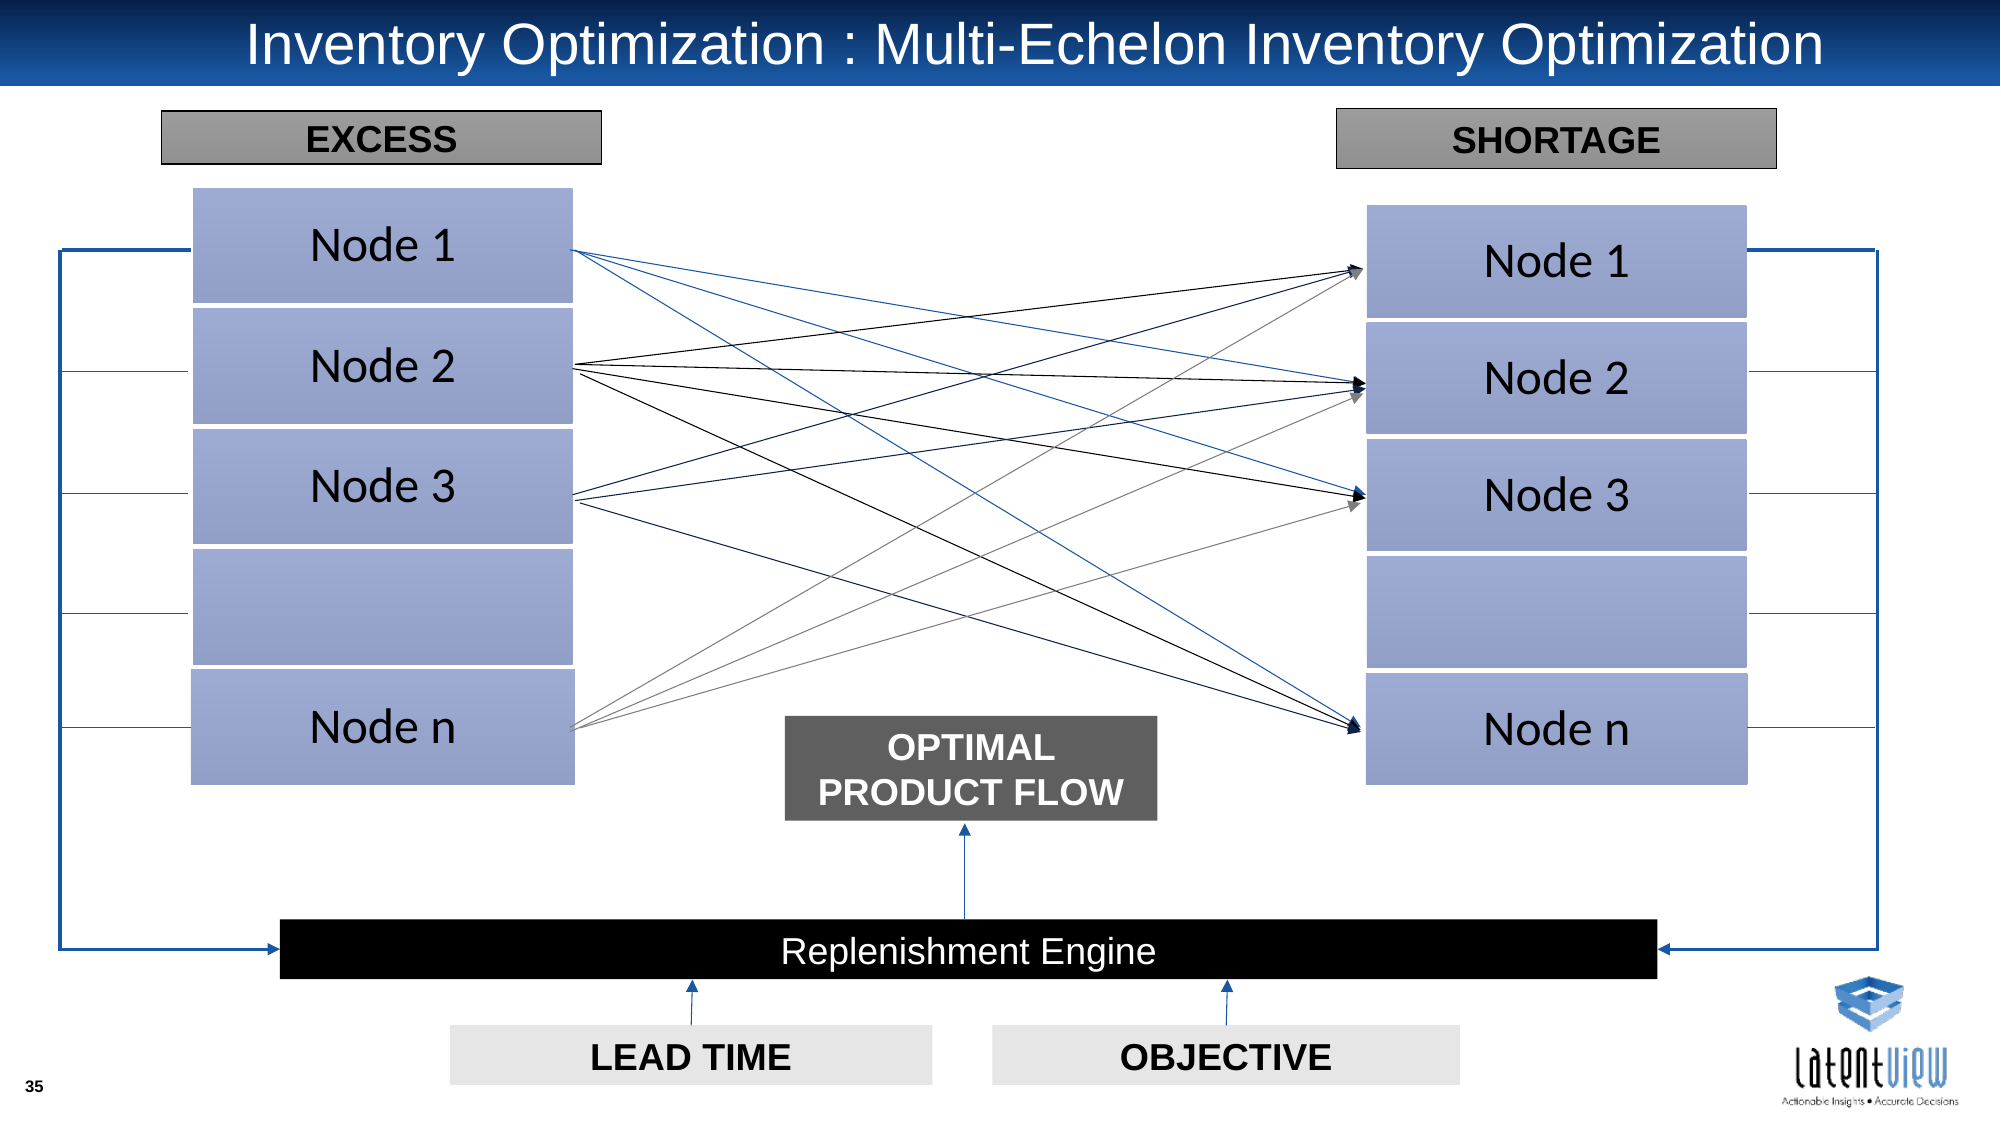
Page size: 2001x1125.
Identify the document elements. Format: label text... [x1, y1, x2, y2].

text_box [1365, 205, 1748, 785]
text_box Replenishment Engine [279, 919, 1658, 980]
text_box OPTIMAL PRODUCT FLOW [784, 732, 1158, 821]
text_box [579, 502, 1361, 728]
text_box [569, 393, 1364, 732]
text_box EXCESS [161, 110, 602, 165]
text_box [1657, 249, 1878, 950]
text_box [574, 249, 1361, 268]
title Inventory Optimization : Multi-Echelon Inventory Optimization [167, 13, 1905, 78]
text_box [569, 268, 1364, 393]
picture [1754, 959, 1988, 1125]
text_box OBJECTIVE [992, 1025, 1460, 1085]
text_box SHORTAGE [1336, 108, 1777, 169]
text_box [190, 187, 575, 785]
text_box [59, 249, 280, 950]
text_box LEAD TIME [449, 1025, 933, 1085]
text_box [1361, 249, 1366, 364]
